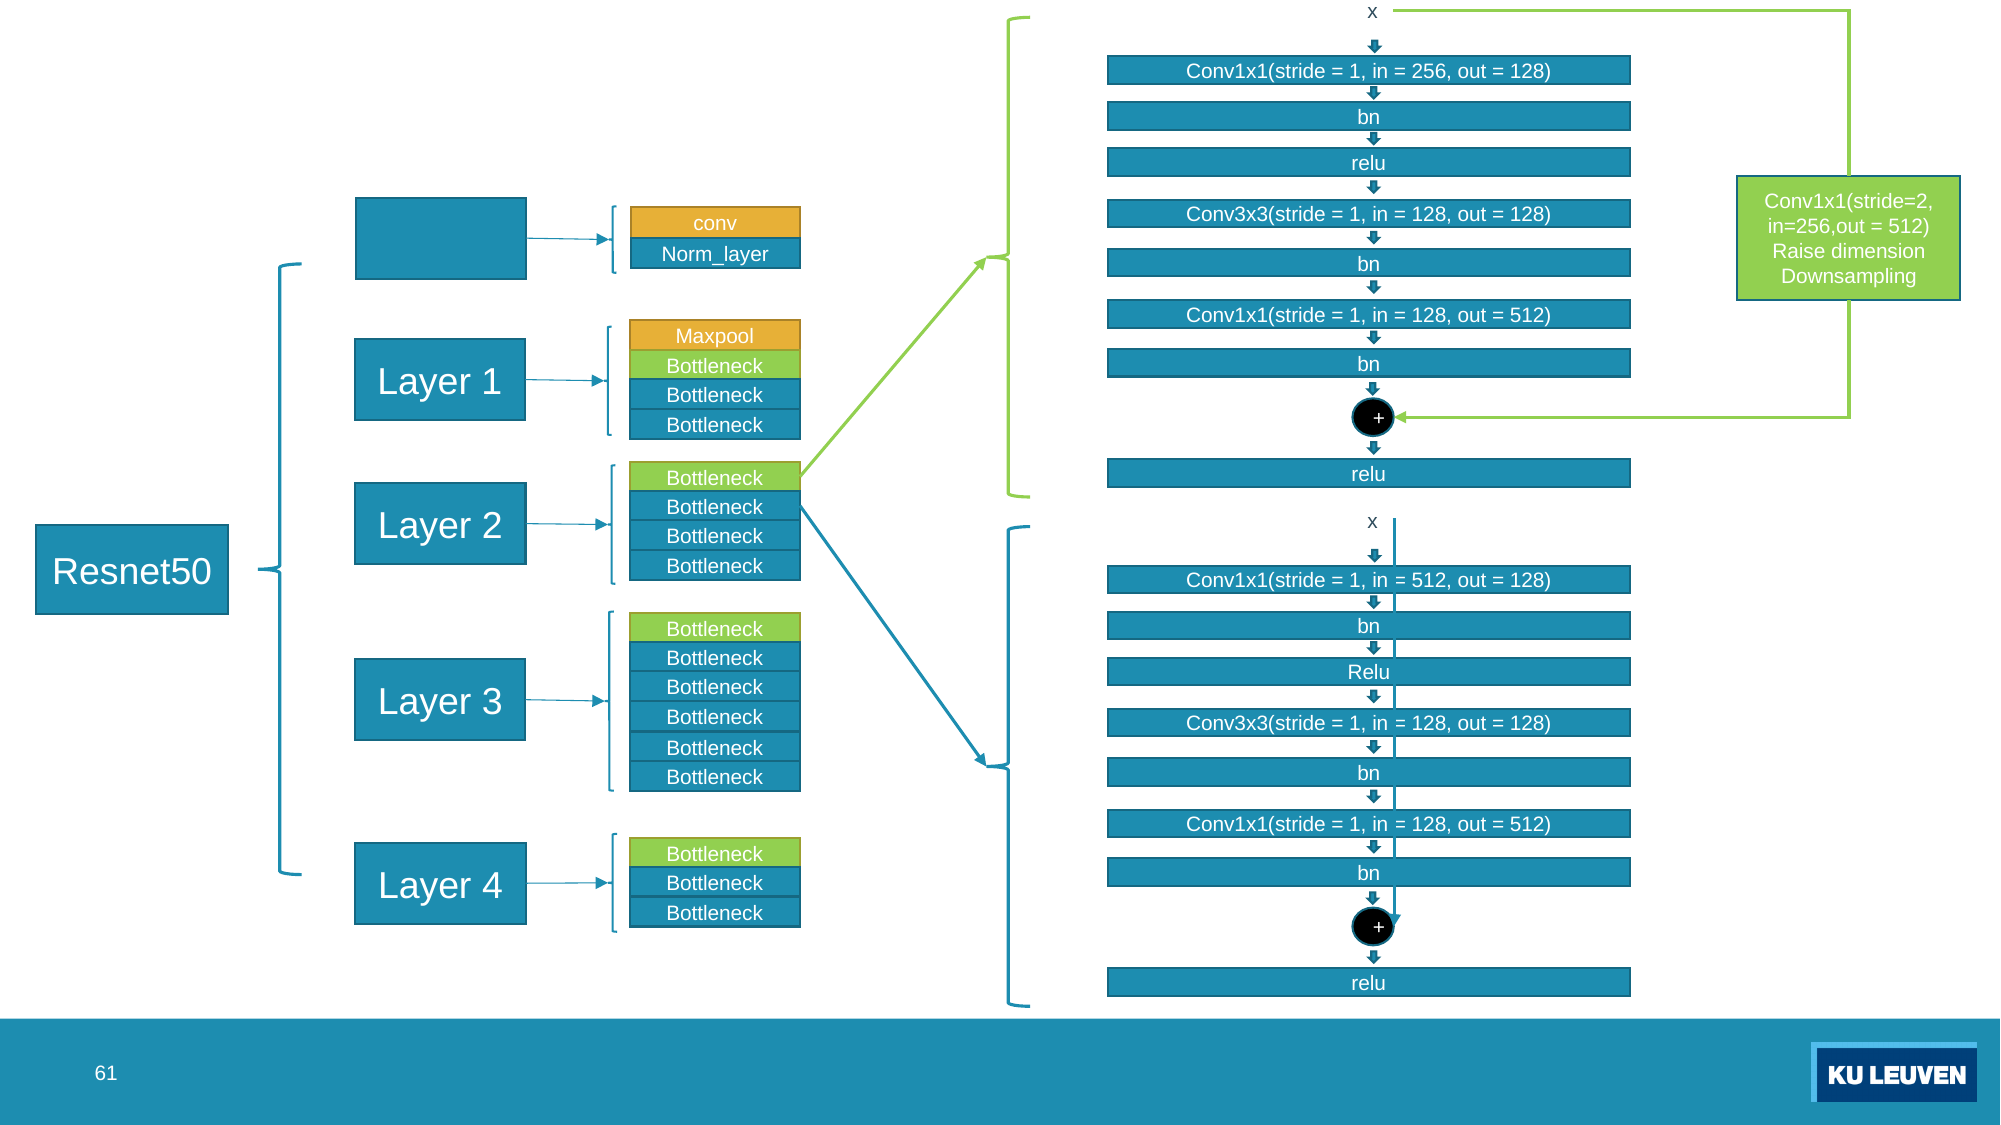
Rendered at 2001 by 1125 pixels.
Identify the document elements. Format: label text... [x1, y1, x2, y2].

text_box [799, 257, 987, 477]
text_box Bottleneck [629, 731, 799, 760]
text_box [986, 0, 1630, 497]
text_box Bottleneck [629, 670, 799, 700]
text_box [257, 263, 302, 876]
text_box Bottleneck [629, 895, 801, 928]
text_box Layer 3 [354, 658, 526, 741]
text_box Maxpool [629, 319, 799, 349]
text_box Bottleneck [629, 490, 801, 519]
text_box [1393, 10, 1849, 176]
text_box Bottleneck [629, 612, 799, 641]
text_box Bottleneck [629, 519, 799, 549]
text_box Bottleneck [629, 549, 799, 581]
text_box [609, 833, 618, 933]
text_box [604, 326, 612, 436]
text_box Layer 1 [354, 338, 526, 421]
text_box Bottleneck [629, 760, 801, 792]
text_box Bottleneck [629, 408, 799, 440]
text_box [799, 505, 987, 767]
text_box Bottleneck [629, 461, 801, 490]
text_box [355, 197, 527, 280]
picture [1811, 1042, 1977, 1102]
text_box Bottleneck [629, 837, 801, 866]
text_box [986, 499, 1630, 1007]
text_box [1562, 131, 1680, 587]
text_box [607, 464, 616, 585]
text_box Bottleneck [629, 378, 799, 408]
text_box Layer 4 [354, 842, 527, 925]
text_box Bottleneck [629, 641, 799, 670]
text_box Resnet50 [35, 524, 229, 615]
text_box conv [630, 206, 801, 237]
text_box Conv1x1(stride=2, in=256,out = 512) Raise dimension Downsampling [1736, 175, 1961, 301]
slide_number 61 [94, 1018, 201, 1125]
text_box Bottleneck [629, 349, 799, 378]
text_box Norm_layer [630, 237, 801, 269]
text_box Bottleneck [629, 700, 799, 731]
text_box Layer 2 [354, 482, 527, 565]
text_box Bottleneck [629, 866, 801, 895]
text_box [605, 610, 614, 792]
text_box [608, 205, 617, 274]
